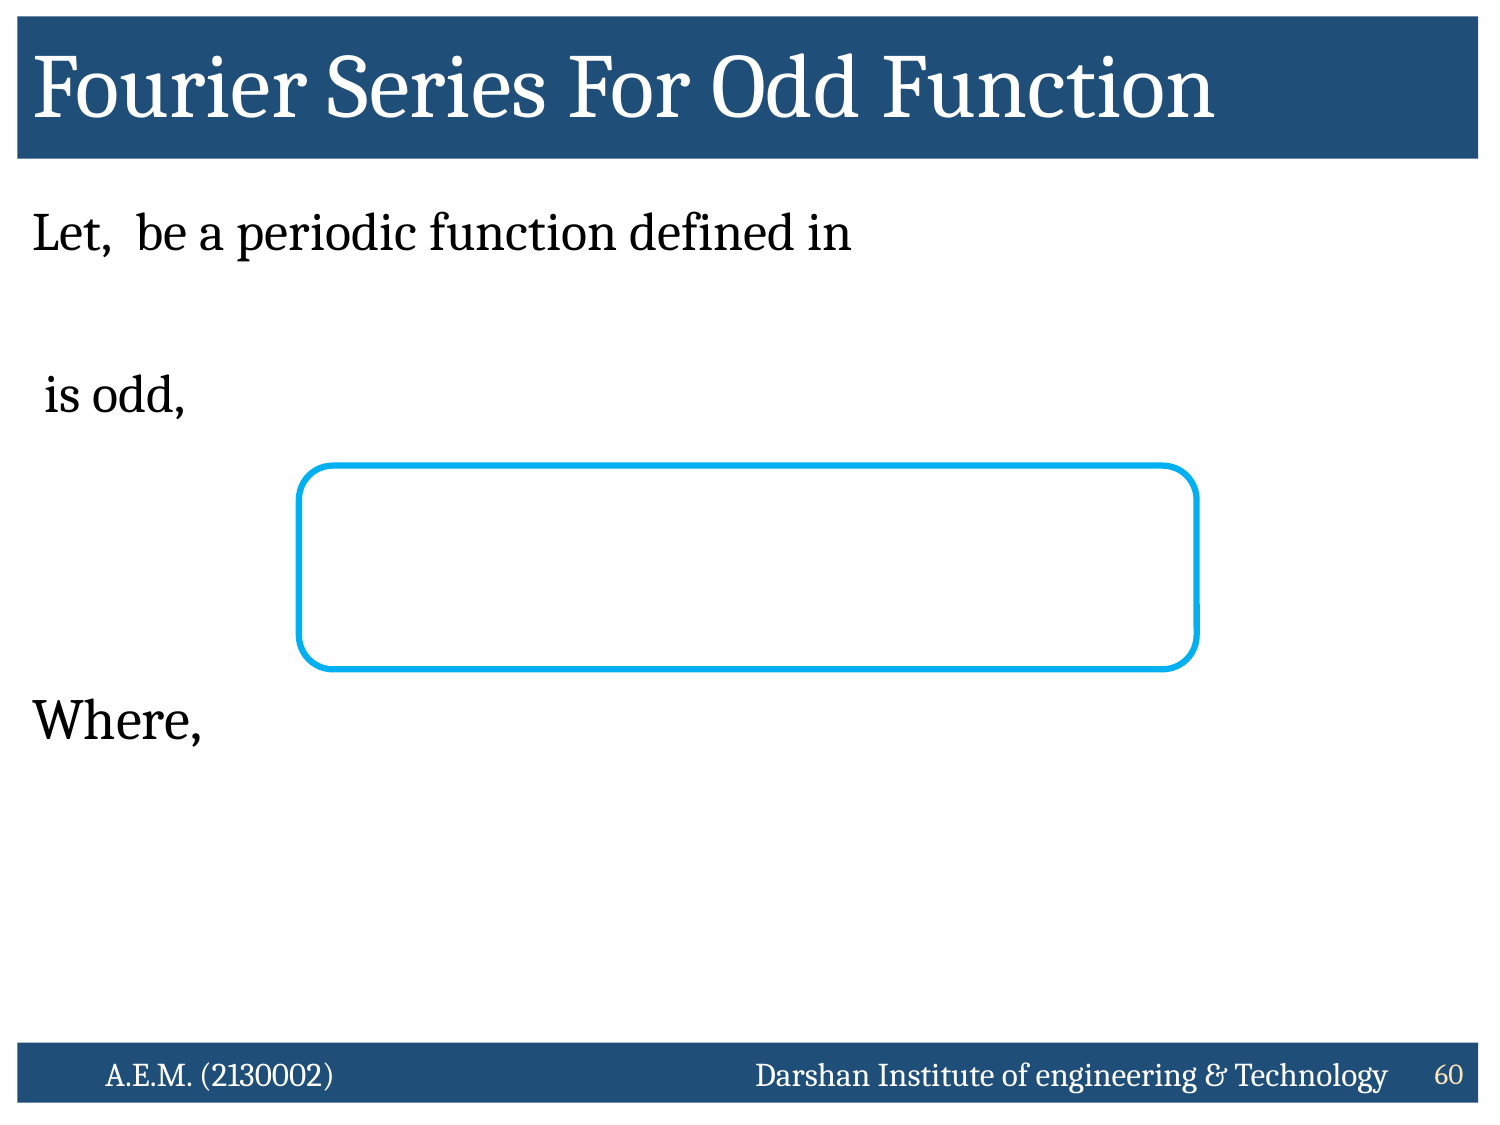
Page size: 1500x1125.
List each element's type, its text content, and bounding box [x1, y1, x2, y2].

title Fourier Series For Odd Function [17, 16, 1479, 159]
slide_number 60 [1393, 1042, 1479, 1103]
footer A.E.M. (2130002) Darshan Institute of engineering & Technology [17, 1042, 1393, 1103]
